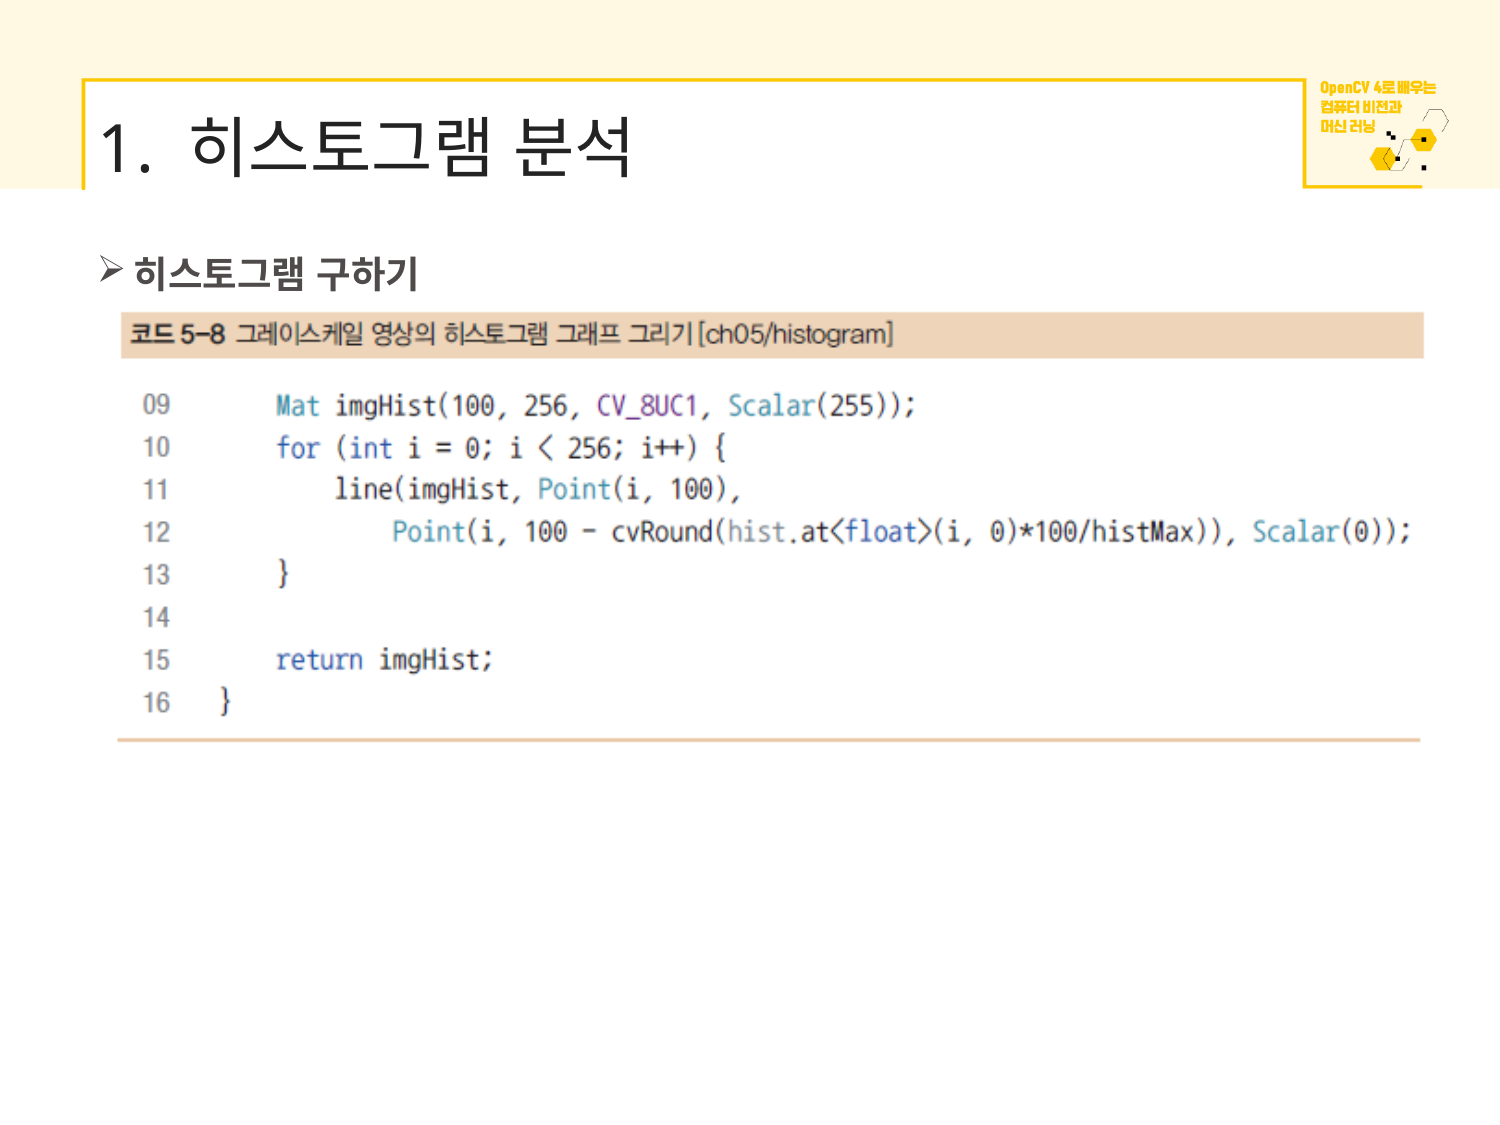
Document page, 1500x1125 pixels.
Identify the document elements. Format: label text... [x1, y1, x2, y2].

title 1. 히스토그램 분석 [82, 61, 1413, 193]
list 히스토그램 구하기 [81, 239, 1412, 1054]
picture [0, 0, 1500, 1125]
